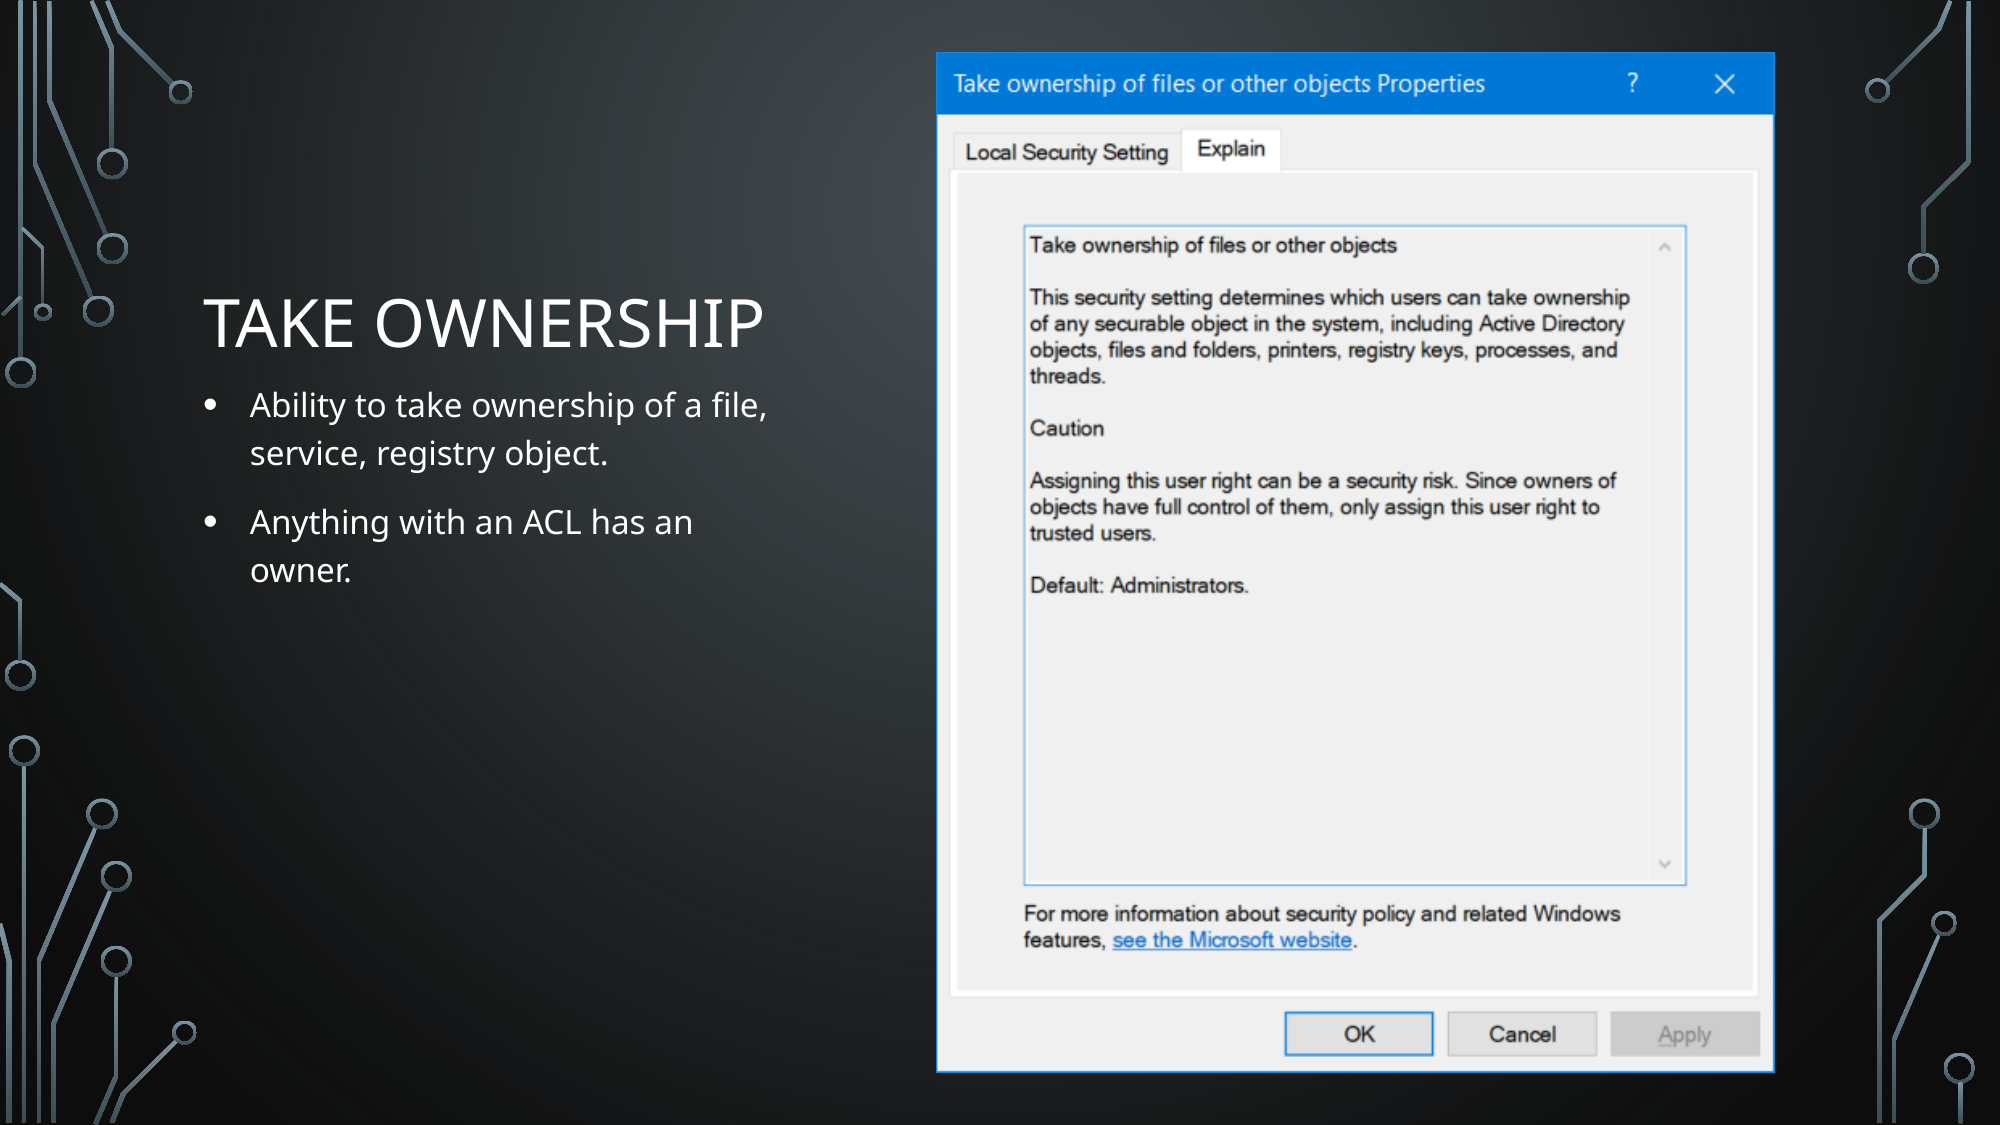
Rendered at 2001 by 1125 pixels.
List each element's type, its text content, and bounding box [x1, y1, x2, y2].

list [936, 52, 1776, 1073]
title Take Ownership [188, 99, 821, 369]
list Ability to take ownership of a file, service, registry object. Anything with an ACL has an owner. [188, 369, 821, 950]
